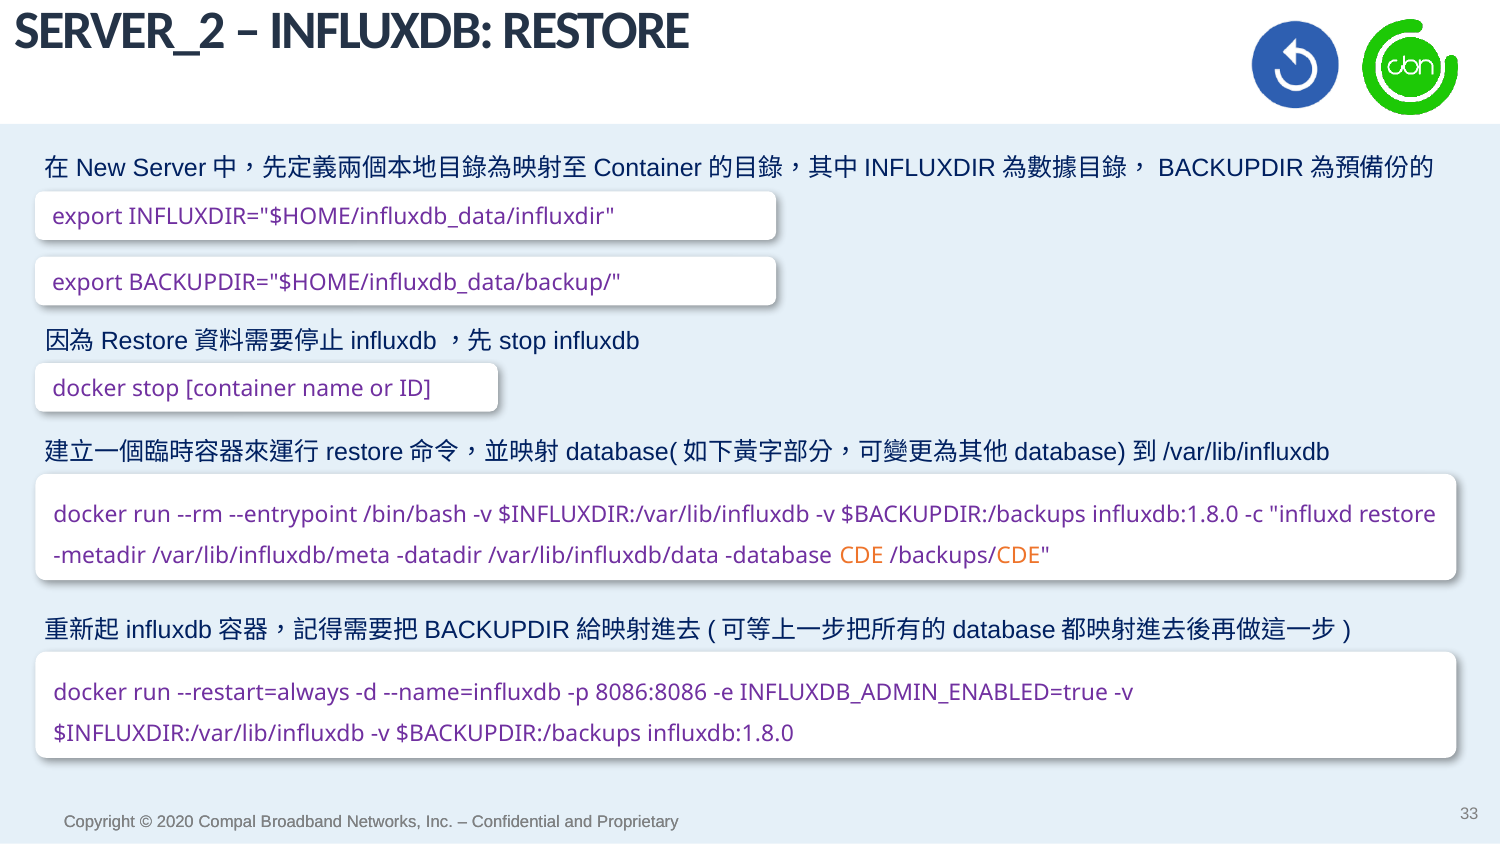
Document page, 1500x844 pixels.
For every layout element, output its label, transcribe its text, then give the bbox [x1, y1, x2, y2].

text_box docker run --rm --entrypoint /bin/bash -v $INFLUXDIR:/var/lib/influxdb -v $BACKUPDIR:/backups influxdb:1.8.0 -c "influxd restore -metadir /var/lib/influxdb/meta -datadir /var/lib/influxdb/data -database CDE /backups/CDE" [33, 471, 1459, 583]
slide_number 33 [1418, 795, 1494, 831]
text_box 因為Restore資料需要停止influxdb，先stop influxdb [30, 302, 859, 363]
text_box docker run --restart=always -d --name=influxdb -p 8086:8086 -e INFLUXDB_ADMIN_ENABLED=true -v $INFLUXDIR:/var/lib/influxdb -v $BACKUPDIR:/backups influxdb:1.8.0 [33, 649, 1459, 760]
text_box export BACKUPDIR="$HOME/influxdb_data/backup/" [32, 254, 779, 308]
picture [1362, 19, 1458, 115]
text_box 重新起influxdb容器，記得需要把BACKUPDIR給映射進去(可等上一步把所有的database都映射進去後再做這一步) [30, 591, 1457, 651]
picture [1251, 20, 1339, 111]
text_box server_2 – Influxdb: restore [0, 0, 1375, 86]
text_box docker stop [container name or ID] [32, 360, 500, 414]
text_box 在New Server中，先定義兩個本地目錄為映射至Container的目錄，其中INFLUXDIR為數據目錄，BACKUPDIR為預備份的目錄 [30, 129, 1457, 234]
text_box export INFLUXDIR="$HOME/influxdb_data/influxdir" [32, 189, 779, 243]
text_box 建立一個臨時容器來運行restore命令，並映射database(如下黃字部分，可變更為其他database)到/var/lib/influxdb [30, 413, 1457, 473]
